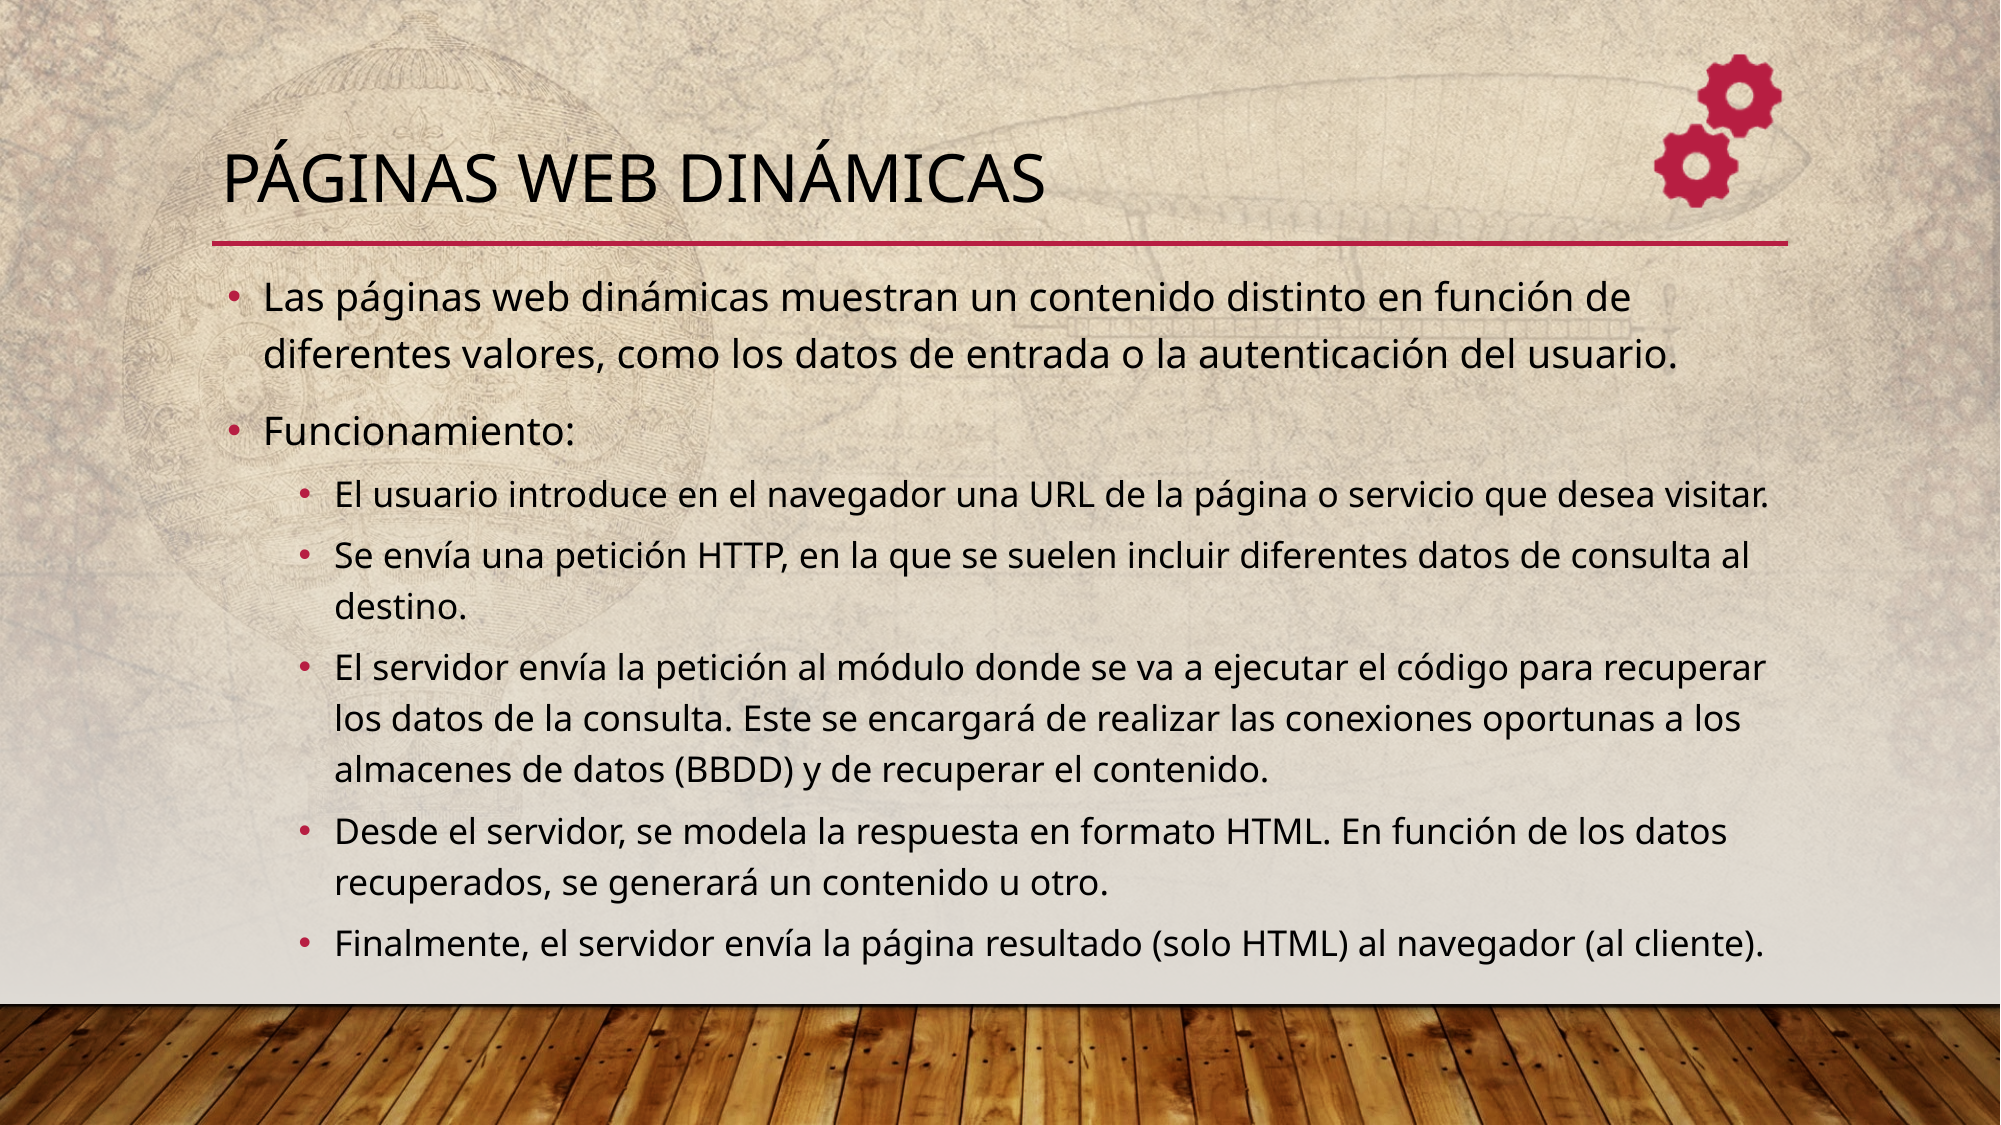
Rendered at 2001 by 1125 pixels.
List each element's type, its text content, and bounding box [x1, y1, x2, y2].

title Páginas web dinámicas [206, 137, 1533, 310]
picture [1626, 39, 1812, 225]
list Las páginas web dinámicas muestran un contenido distinto en función de diferentes valores, como los datos de entrada o la autenticación del usuario. Funcionamiento: El usuario introduce en el navegador una URL de la página o servicio que desea visitar. Se envía una petición HTTP, en la que se suelen incluir diferentes datos de consulta al destino. El servidor envía la petición al módulo donde se va a ejecutar el código para recuperar los datos de la consulta. Este se encargará de realizar las conexiones oportunas a los almacenes de datos (BBDD) y de recuperar el contenido. Desde el servidor, se modela la respuesta en formato HTML. En función de los datos recuperados, se generará un contenido u otro. Finalmente, el servidor envía la página resultado (solo HTML) al navegador (al cliente). [212, 254, 1788, 979]
picture [0, 1004, 2000, 1125]
